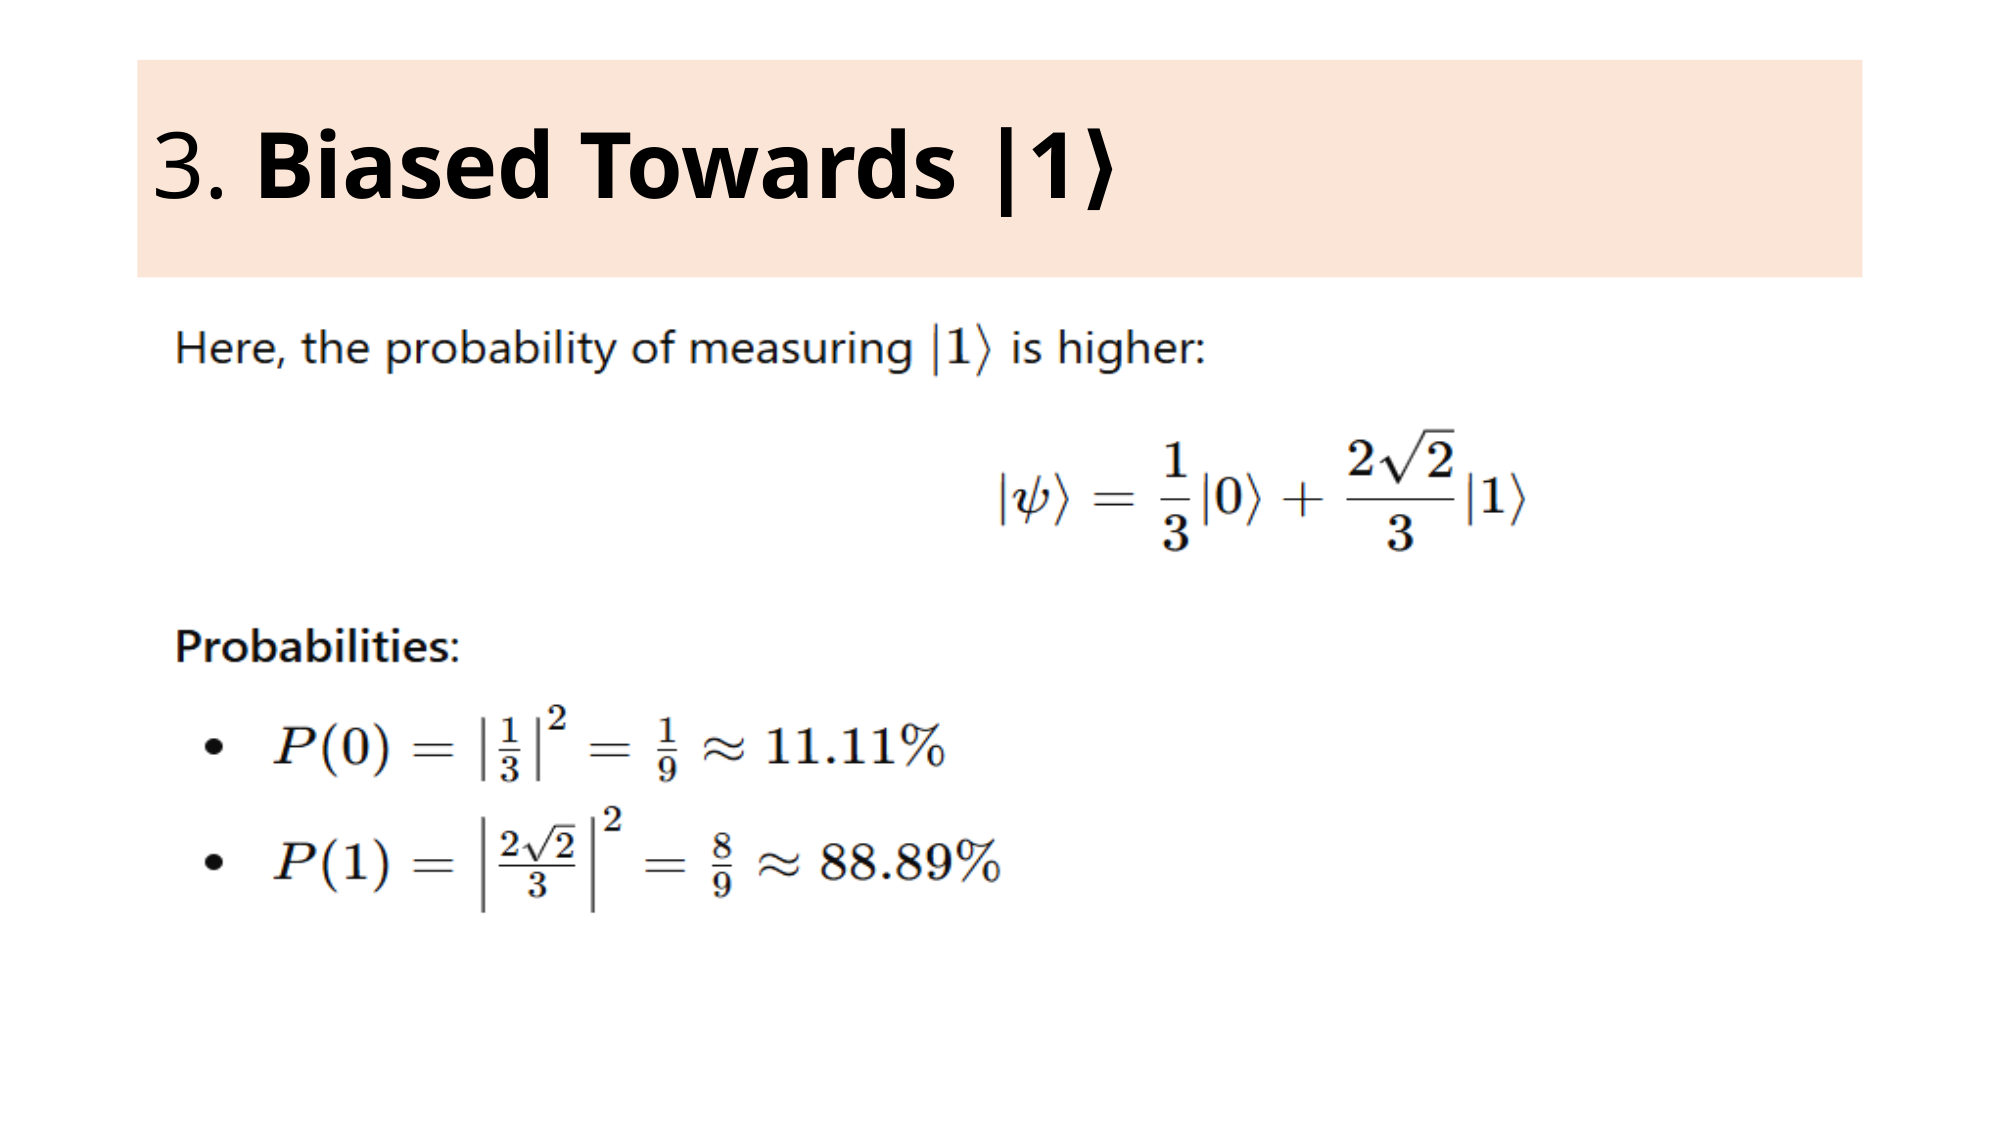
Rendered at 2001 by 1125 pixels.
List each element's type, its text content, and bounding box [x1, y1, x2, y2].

picture [137, 312, 1768, 922]
title 3. Biased Towards ∣1⟩ [137, 59, 1863, 278]
